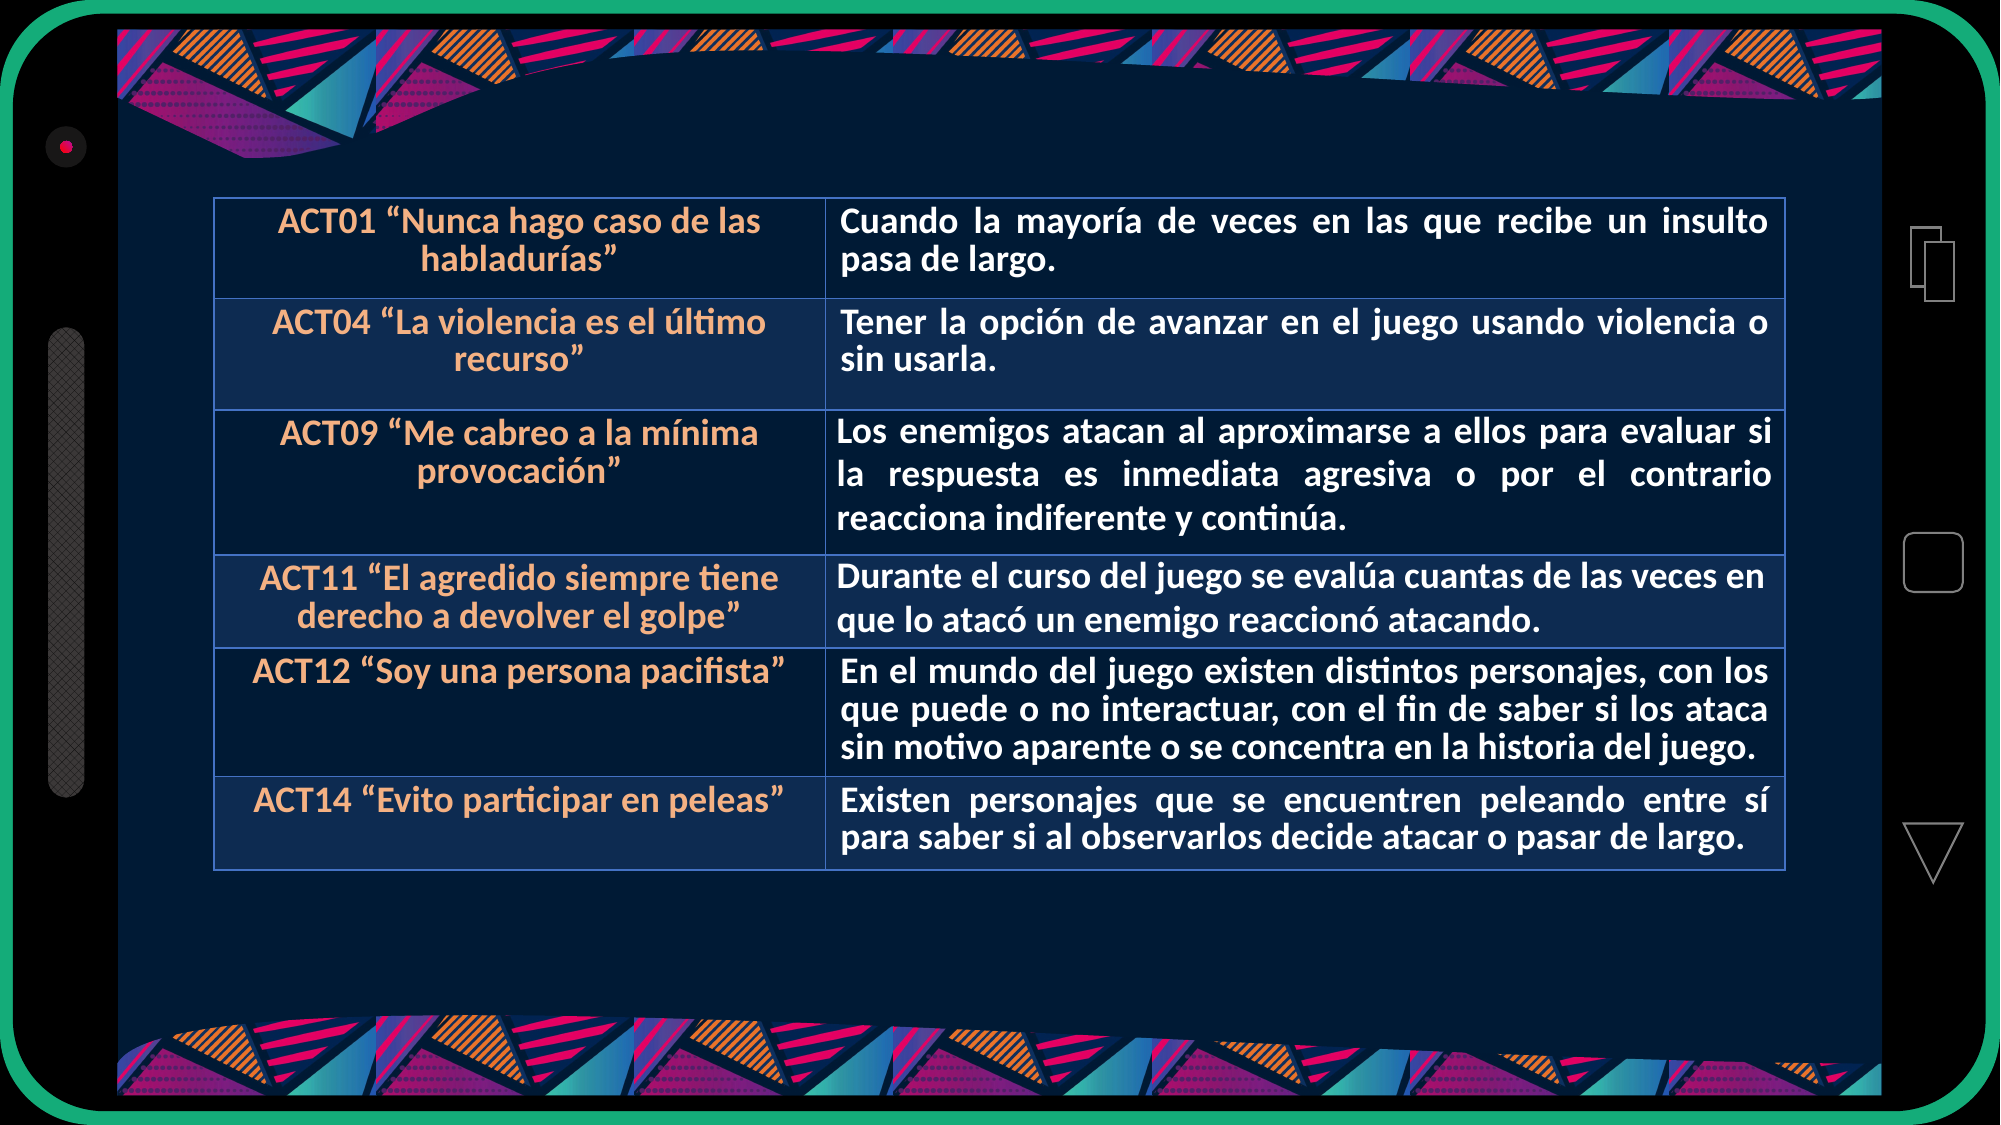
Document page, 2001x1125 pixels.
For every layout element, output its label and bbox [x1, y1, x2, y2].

text_box [0, 0, 2000, 1125]
